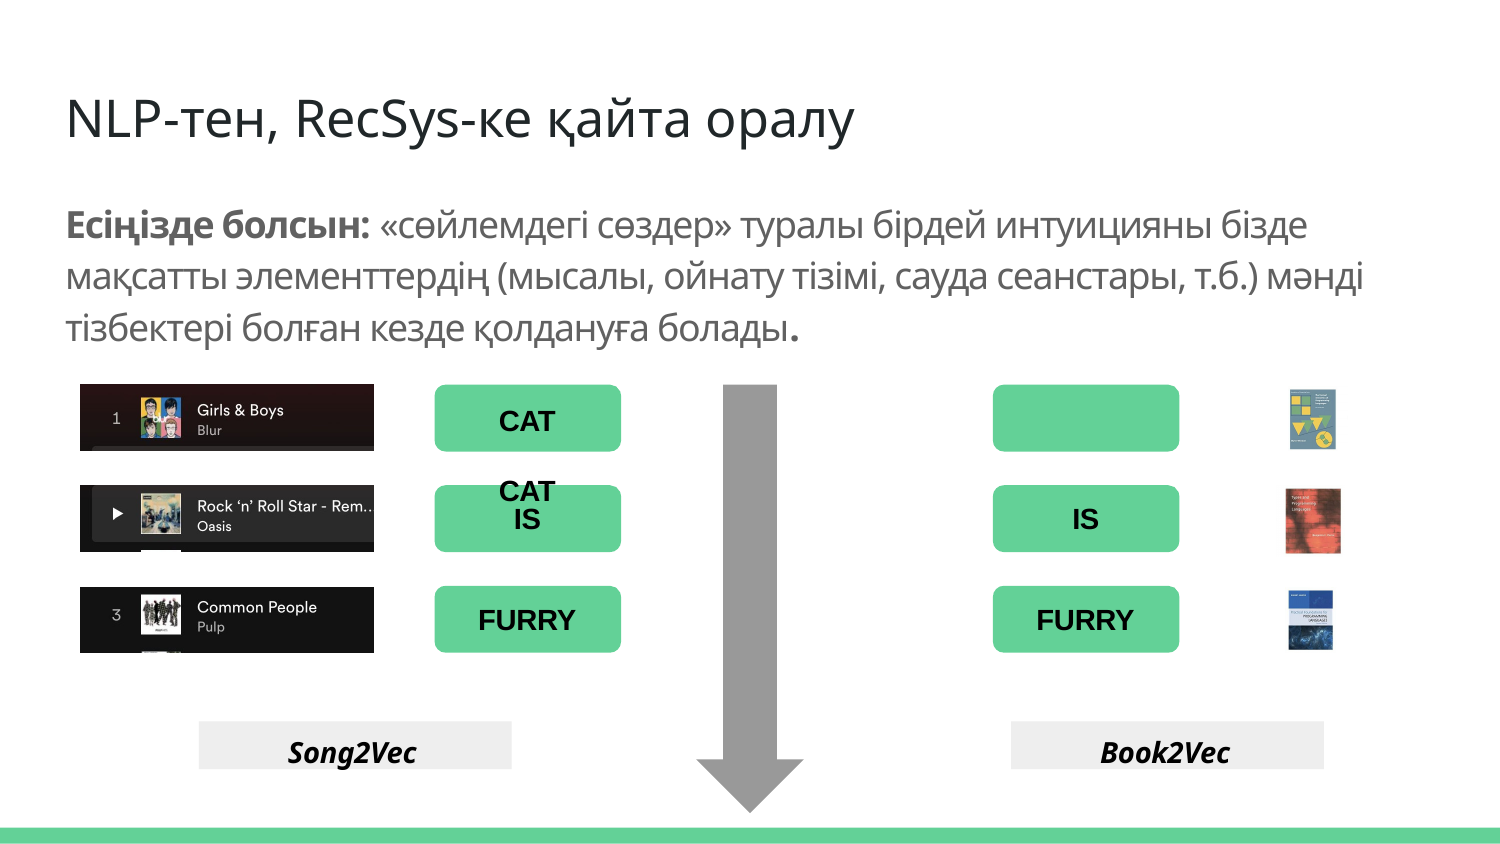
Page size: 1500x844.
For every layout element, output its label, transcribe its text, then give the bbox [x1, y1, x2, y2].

picture [1287, 386, 1348, 451]
picture [79, 485, 375, 552]
title NLP-тен, RecSys-ке қайта оралу [63, 82, 1311, 192]
text_box [992, 585, 1180, 653]
text_box [992, 485, 1180, 553]
text_box FURRY [476, 598, 580, 636]
text_box Song2Vec [198, 721, 512, 770]
text_box IS [1070, 498, 1102, 536]
text_box [434, 585, 622, 653]
text_box Book2Vec [1011, 721, 1324, 770]
picture [79, 384, 375, 451]
text_box [434, 507, 622, 553]
text_box FURRY [1034, 598, 1138, 636]
text_box [696, 507, 804, 814]
picture [79, 586, 375, 654]
text_box Есіңізде болсын: «сөйлемдегі сөздер» туралы бірдей интуицияны бізде мақсатты элементтердің (мысалы, ойнату тізімі, сауда сеанстары, т.б.) мәнді тізбектері болған кезде қолдануға болады. CAT CAT [63, 192, 1379, 507]
picture [1275, 485, 1345, 557]
text_box IS [511, 507, 544, 536]
picture [1285, 587, 1337, 654]
